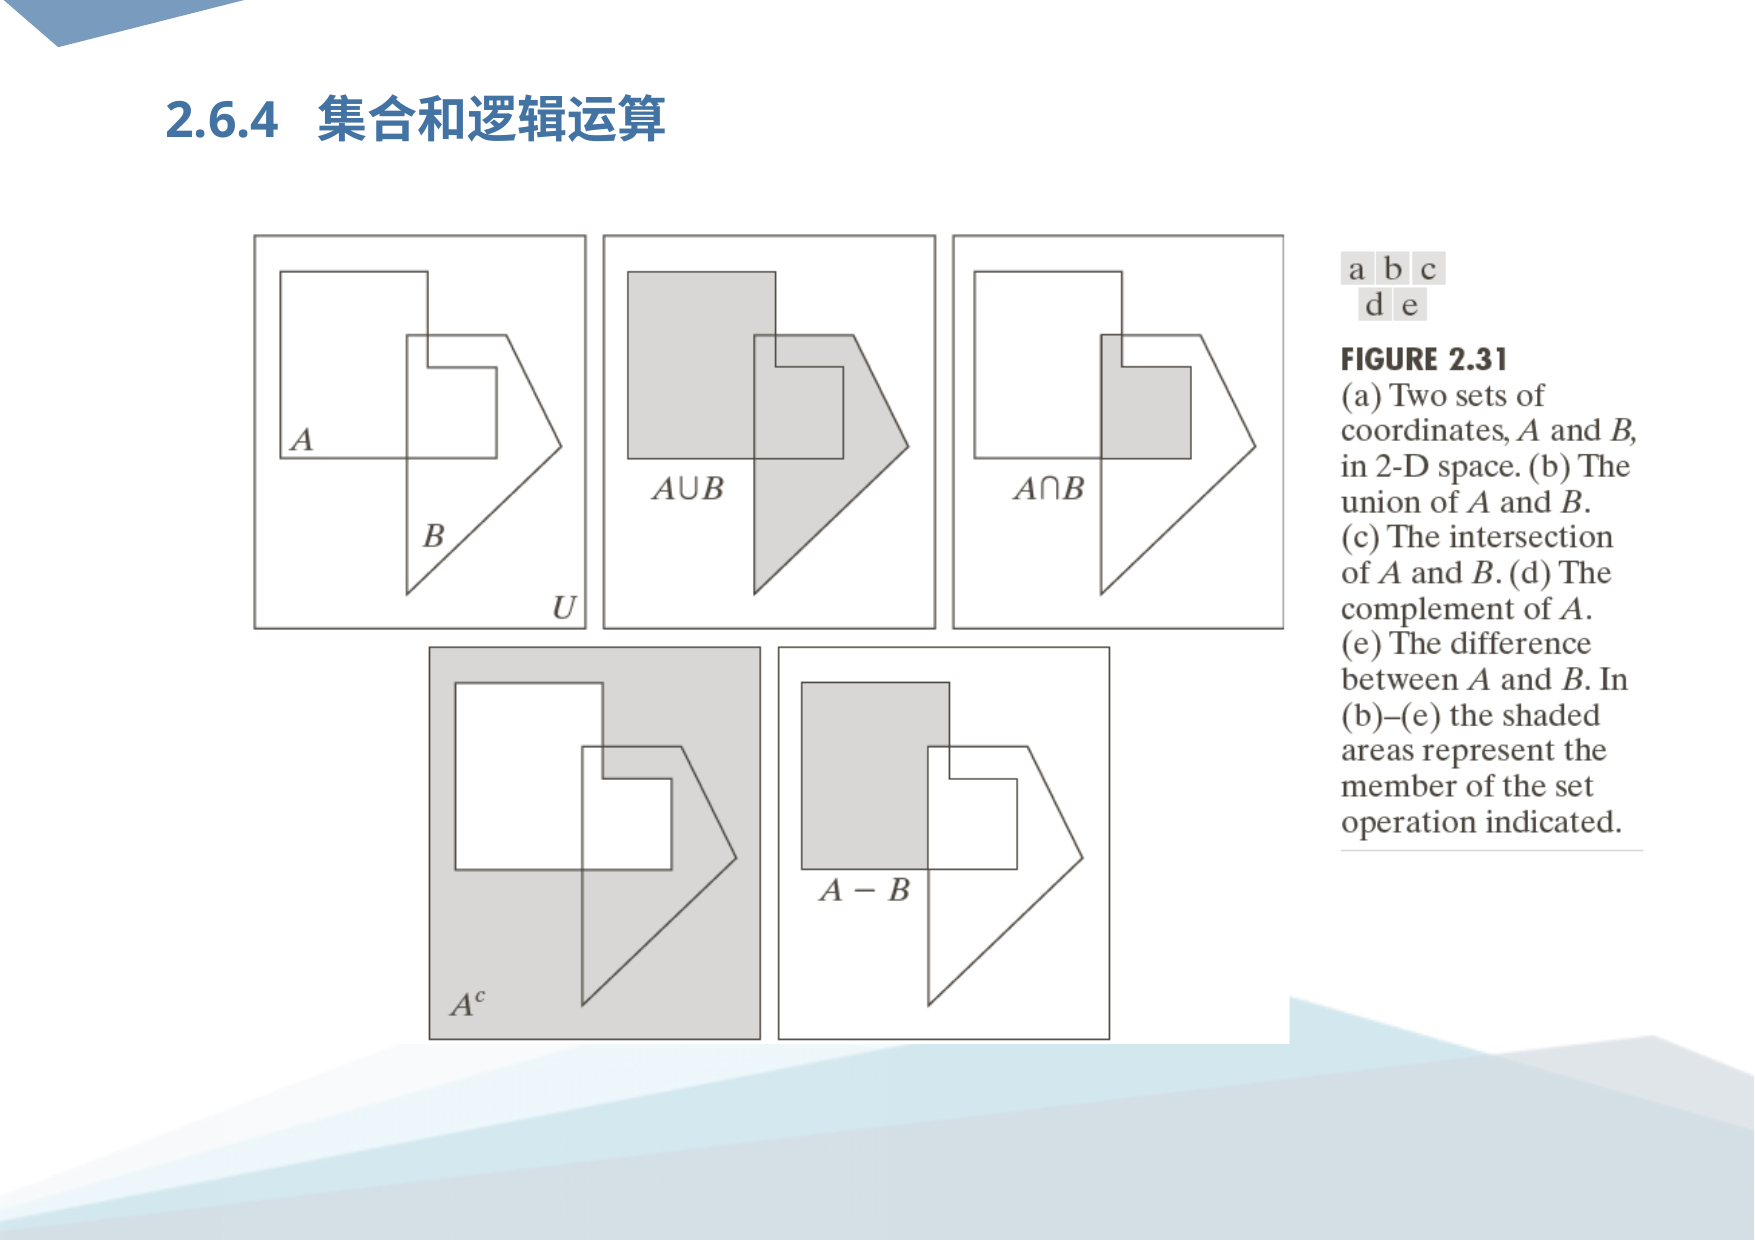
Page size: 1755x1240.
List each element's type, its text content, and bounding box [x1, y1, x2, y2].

picture [0, 230, 1755, 1240]
picture [1329, 245, 1648, 860]
text_box 2.6.4 集合和逻辑运算 [150, 100, 683, 155]
text_box [3, 0, 245, 48]
